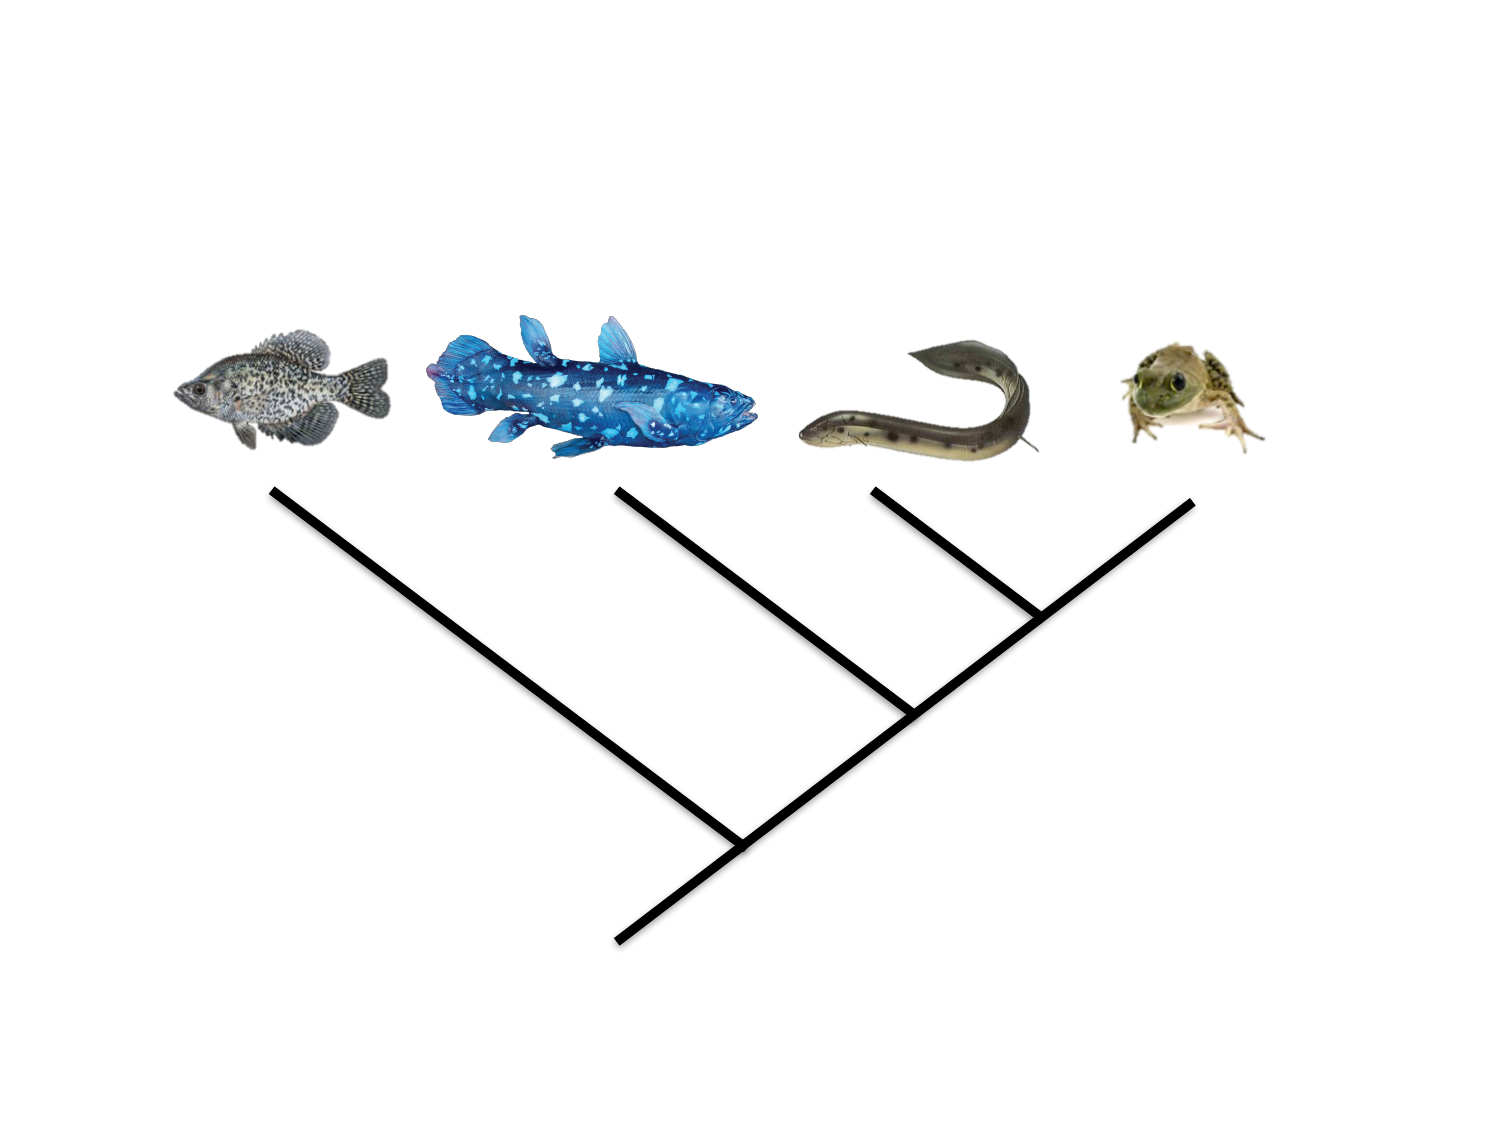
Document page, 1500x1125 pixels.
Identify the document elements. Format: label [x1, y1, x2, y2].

text_box [271, 489, 1194, 943]
picture [152, 312, 411, 470]
picture [426, 314, 758, 460]
picture [798, 335, 1041, 470]
picture [1117, 338, 1273, 460]
